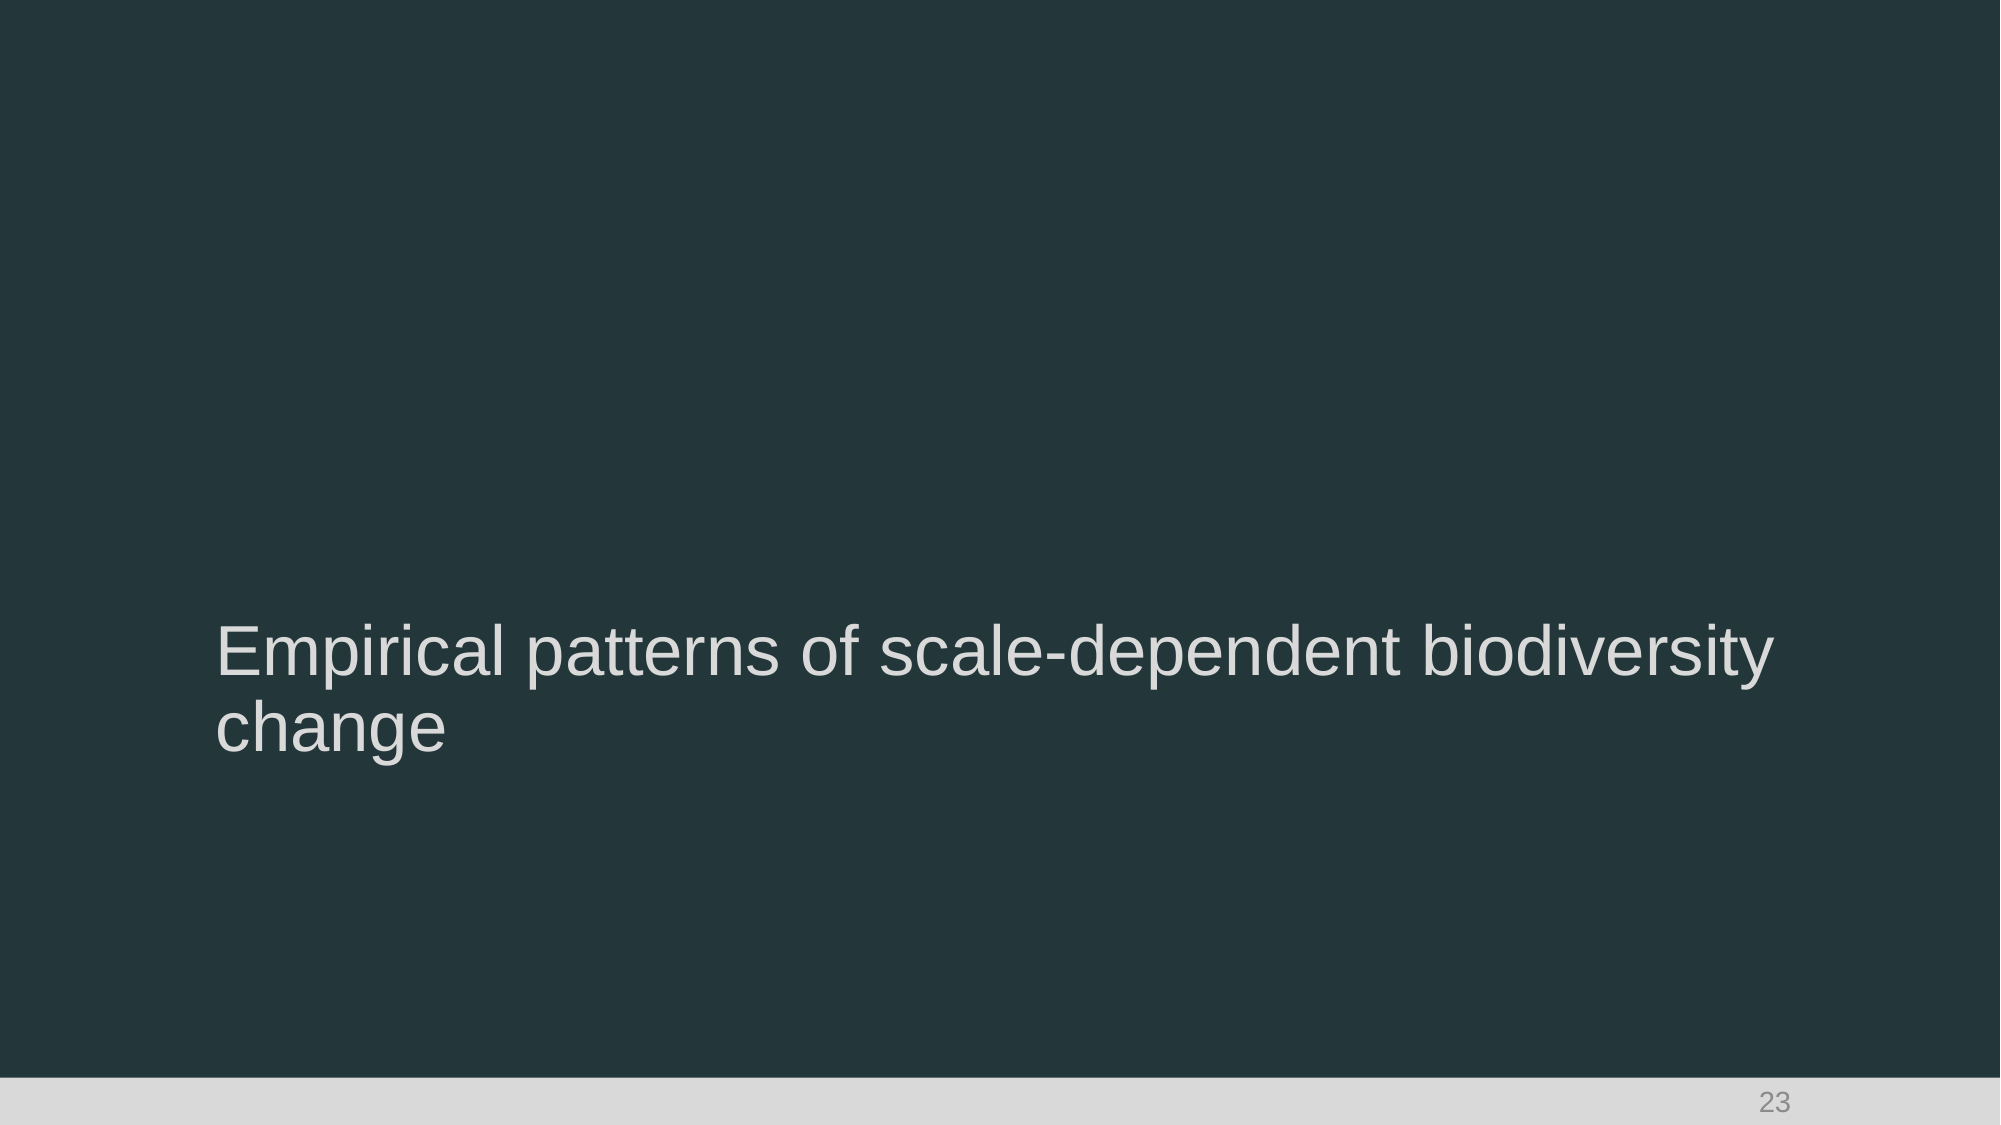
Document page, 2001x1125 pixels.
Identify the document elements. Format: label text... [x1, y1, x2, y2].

title Empirical patterns of scale-dependent biodiversity change [200, 306, 1926, 775]
footer [0, 1077, 1550, 1125]
slide_number 23 [1550, 1077, 2000, 1125]
